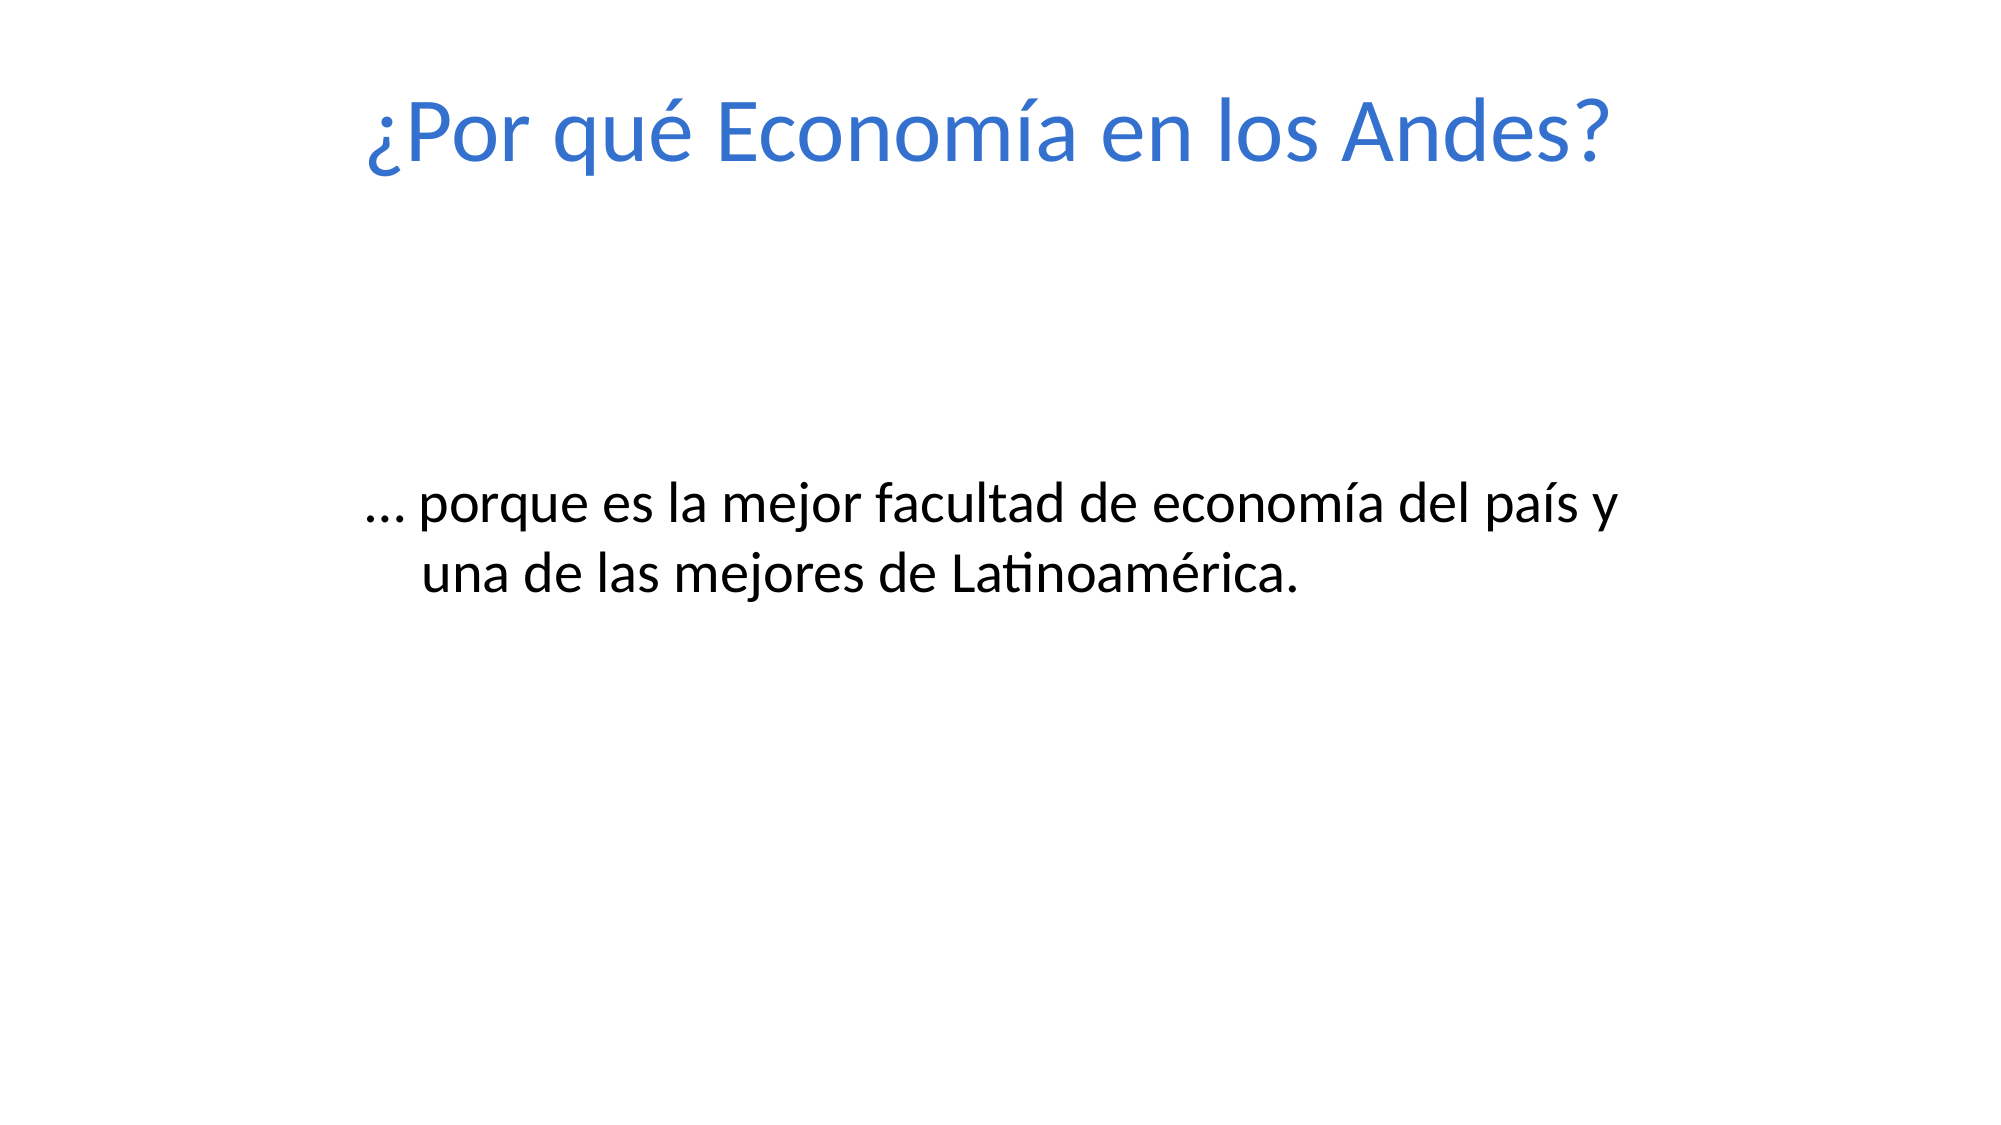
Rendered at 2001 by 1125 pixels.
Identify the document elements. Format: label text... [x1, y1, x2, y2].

text_box ¿Por qué Economía en los Andes? [314, 30, 1665, 219]
list … porque es la mejor facultad de economía del país y una de las mejores de Latinoamérica. [350, 456, 1701, 563]
